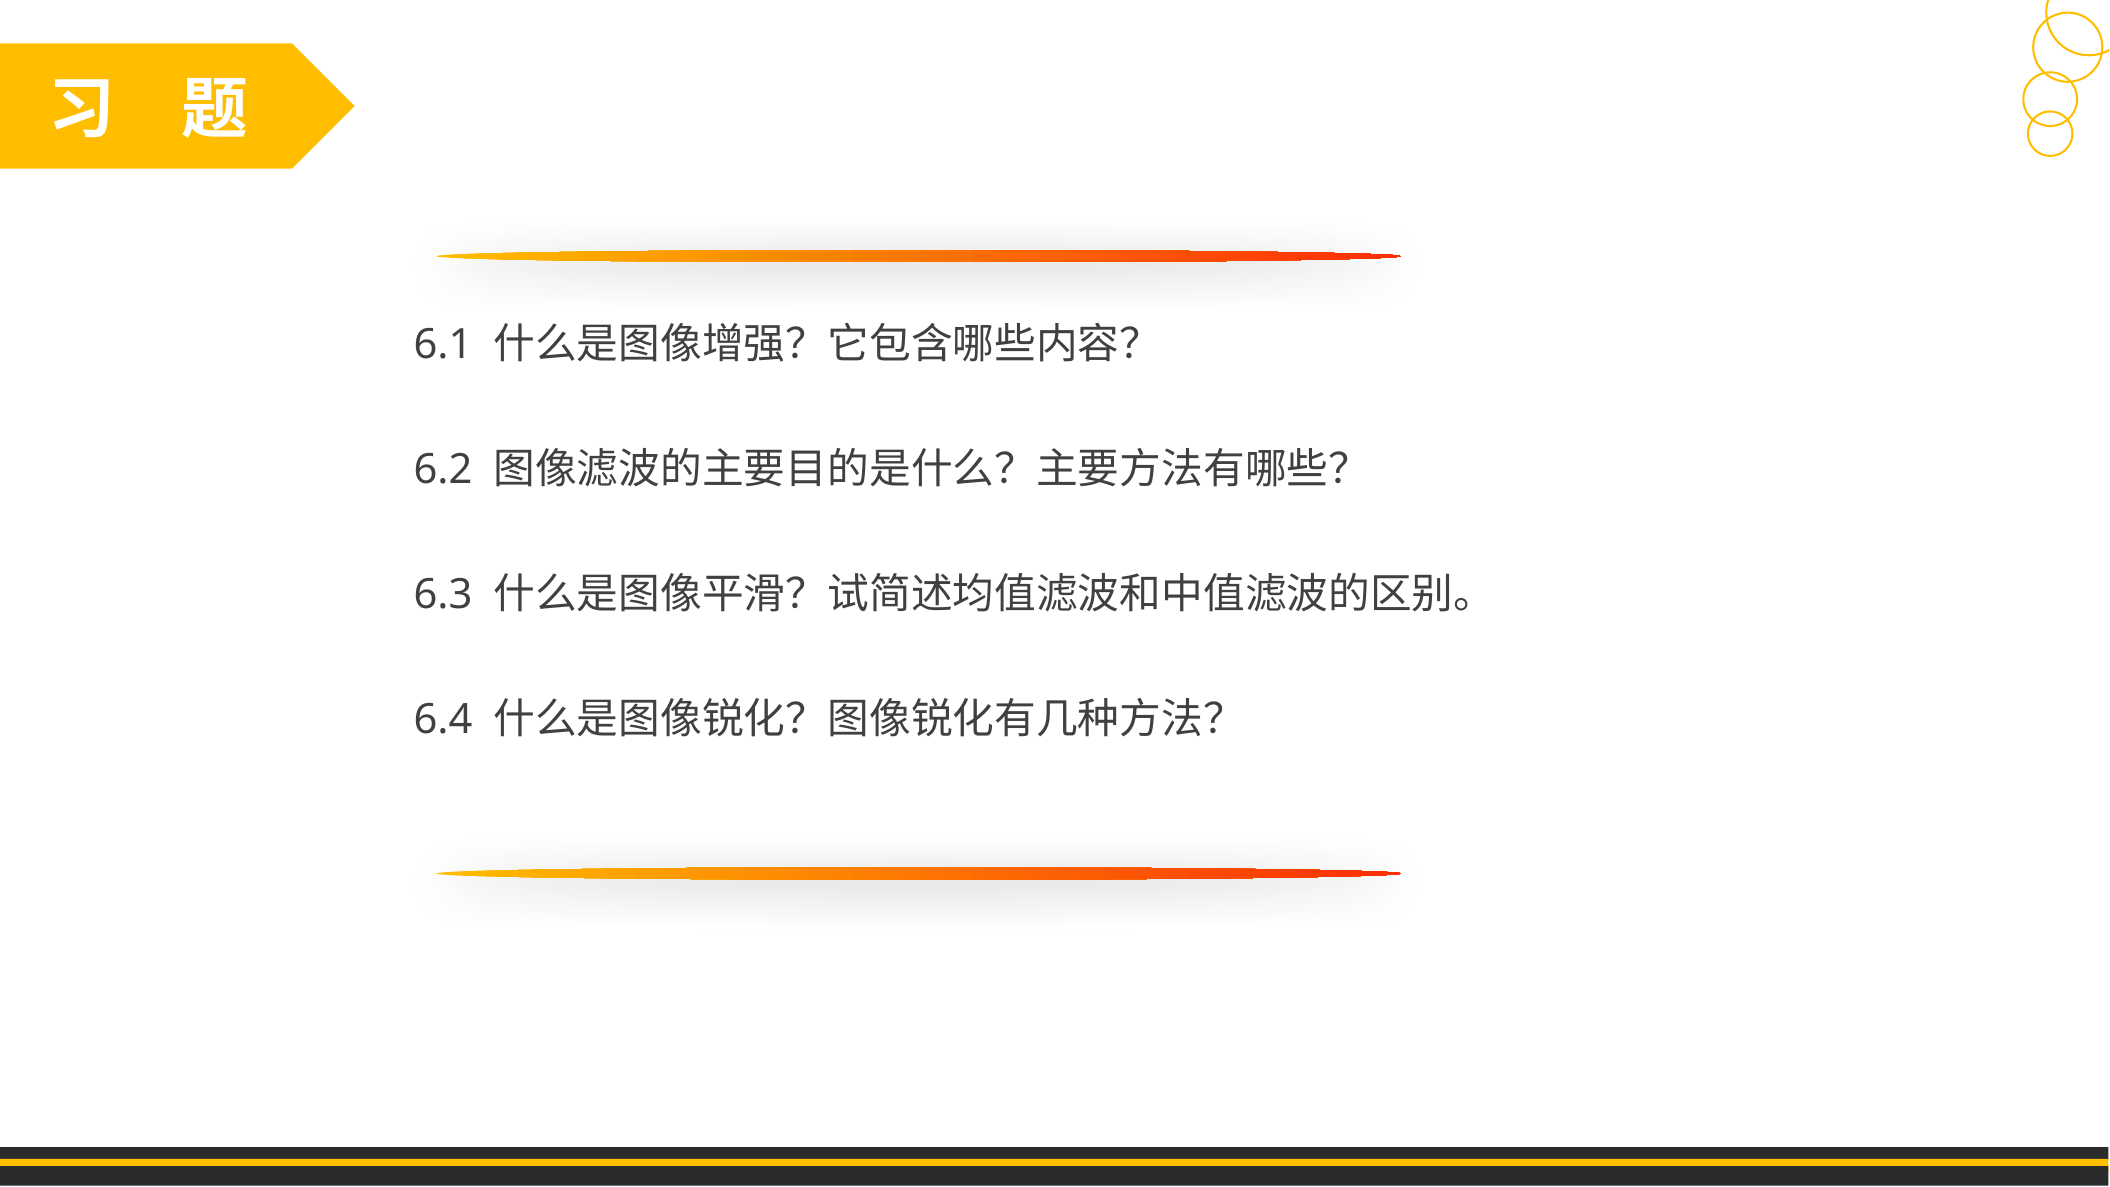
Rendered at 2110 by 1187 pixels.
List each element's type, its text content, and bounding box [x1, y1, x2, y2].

text_box [0, 42, 308, 170]
text_box 6.1 什么是图像增强？它包含哪些内容？ 6.2 图像滤波的主要目的是什么？主要方法有哪些？ 6.3 什么是图像平滑？试简述均值滤波和中值滤波的区别。 6.4 什么是图像锐化？图像锐化有几种方法？ [398, 296, 1799, 874]
text_box [433, 248, 1404, 264]
text_box [433, 866, 1404, 881]
text_box [339, 89, 356, 123]
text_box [2023, 0, 2110, 156]
text_box 习 题 [32, 57, 339, 154]
